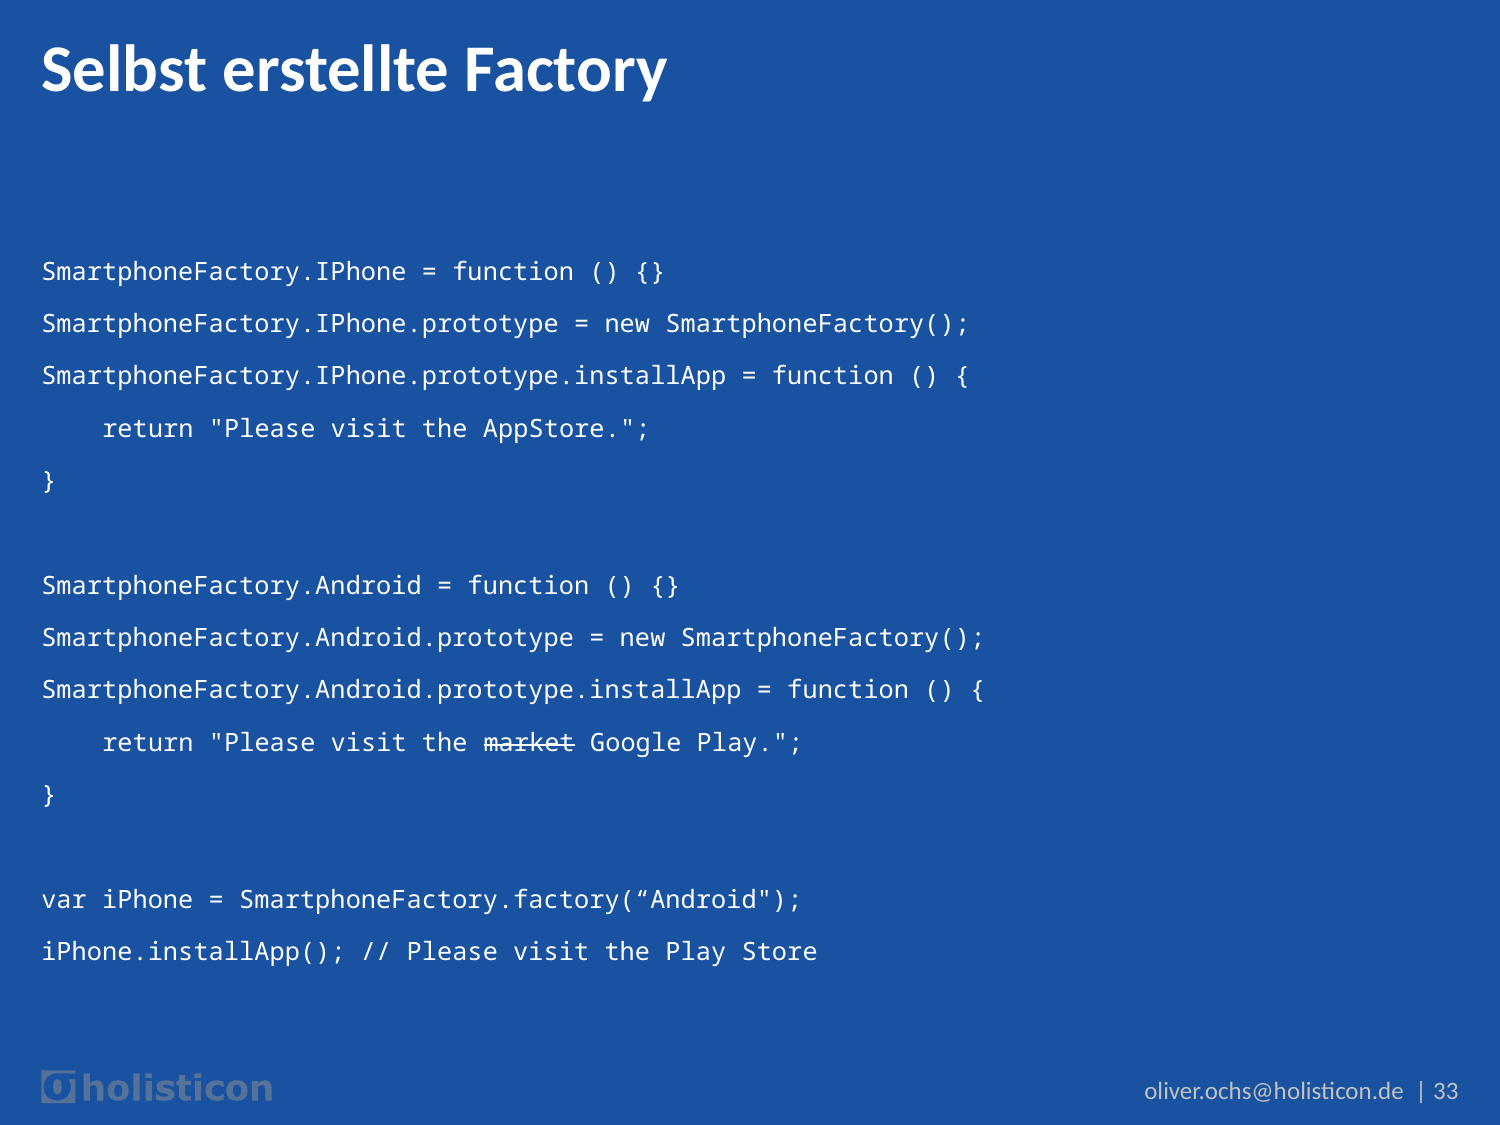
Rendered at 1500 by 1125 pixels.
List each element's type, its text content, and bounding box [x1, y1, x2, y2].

title Selbst erstellte Factory [41, 24, 1436, 188]
list SmartphoneFactory.IPhone = function () {} SmartphoneFactory.IPhone.prototype = new SmartphoneFactory(); SmartphoneFactory.IPhone.prototype.installApp = function () { return "Please visit the AppStore."; } SmartphoneFactory.Android = function () {} SmartphoneFactory.Android.prototype = new SmartphoneFactory(); SmartphoneFactory.Android.prototype.installApp = function () { return "Please visit the market Google Play."; } var iPhone = SmartphoneFactory.factory(“Android"); iPhone.installApp(); // Please visit the Play Store [41, 255, 1436, 973]
